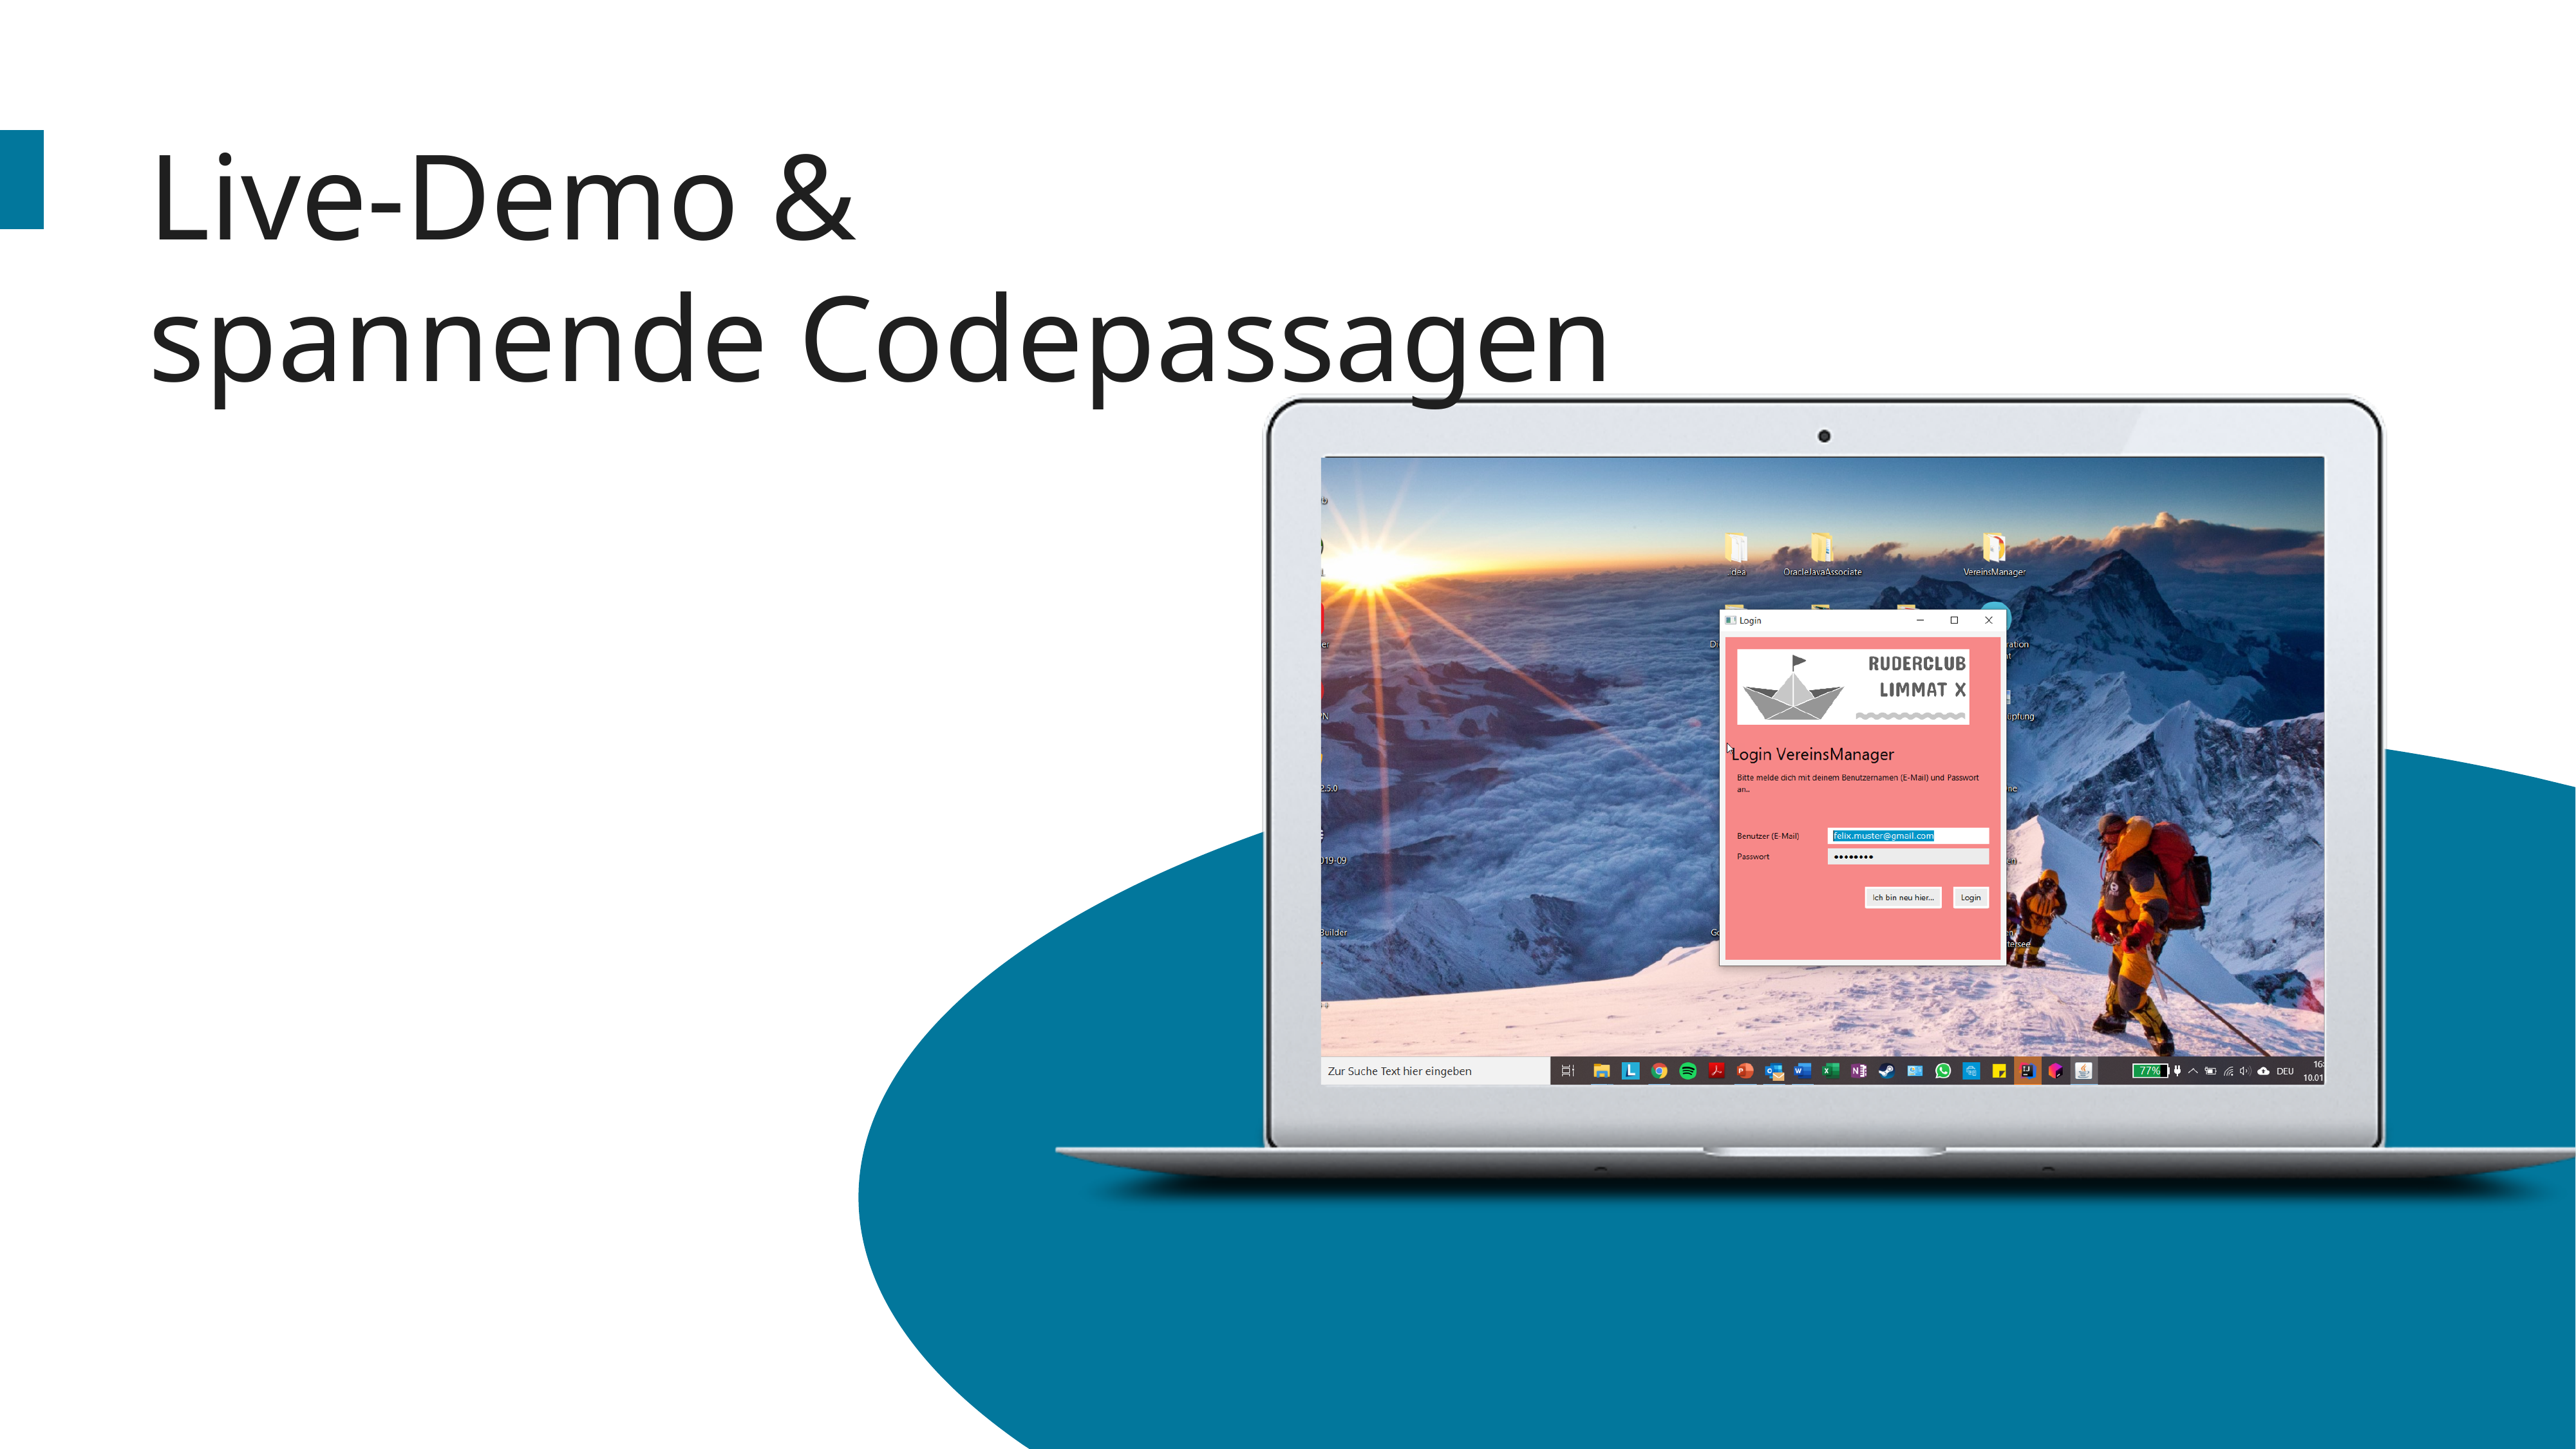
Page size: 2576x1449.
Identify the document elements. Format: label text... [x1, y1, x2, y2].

text_box [0, 130, 44, 229]
picture [1029, 348, 2576, 1192]
text_box Live-Demo & spannende Codepassagen [123, 109, 1973, 418]
